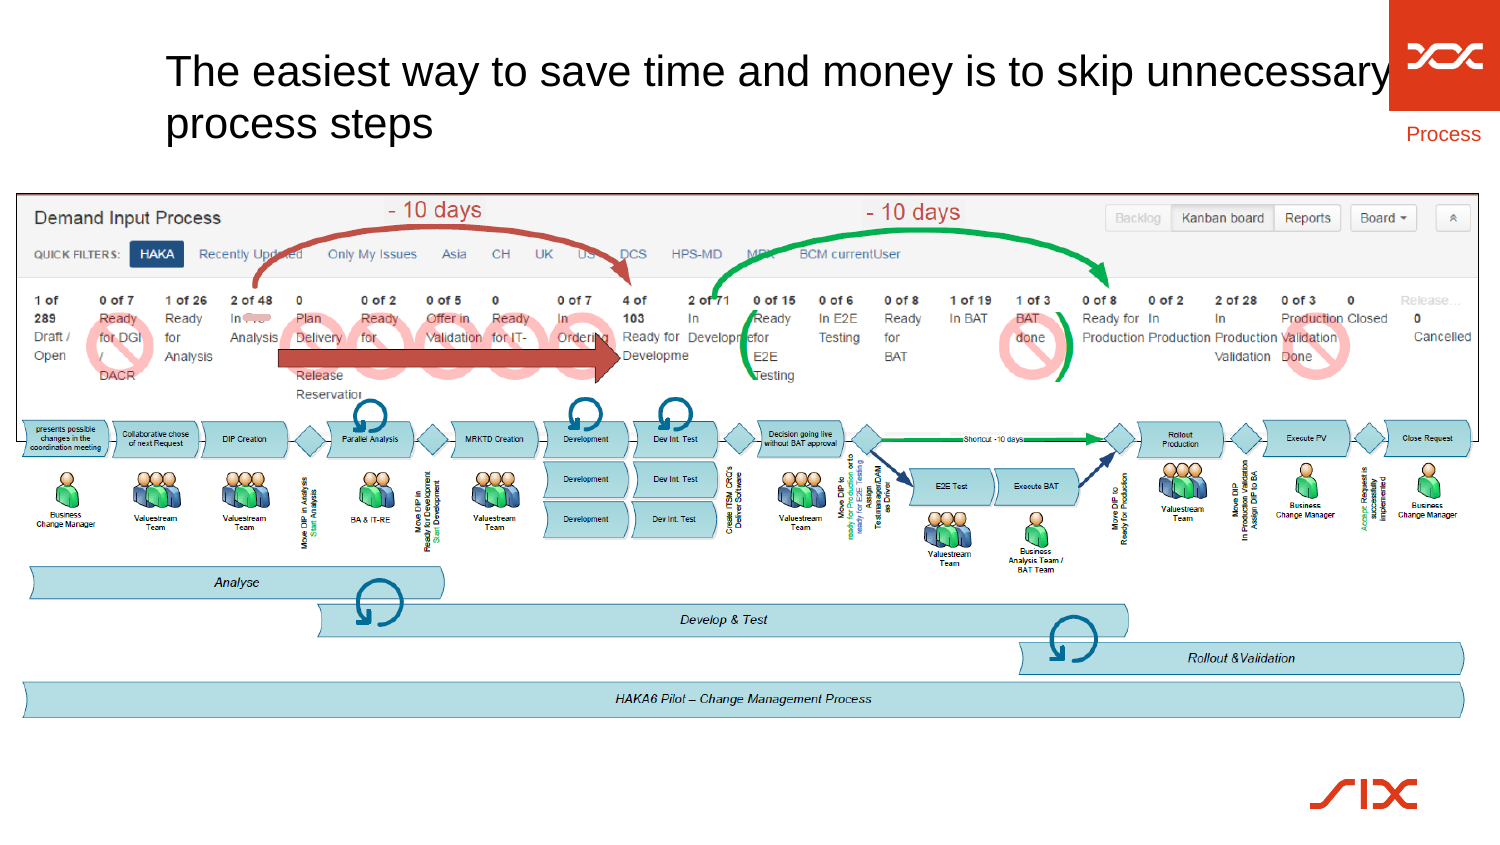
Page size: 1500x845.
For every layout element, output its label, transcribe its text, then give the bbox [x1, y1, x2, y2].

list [0, 193, 1500, 733]
title The easiest way to save time and money is to skip unnecessary process steps [165, 42, 1391, 148]
picture [1389, 0, 1500, 112]
text_box Process [1391, 120, 1497, 153]
picture [1310, 779, 1417, 809]
